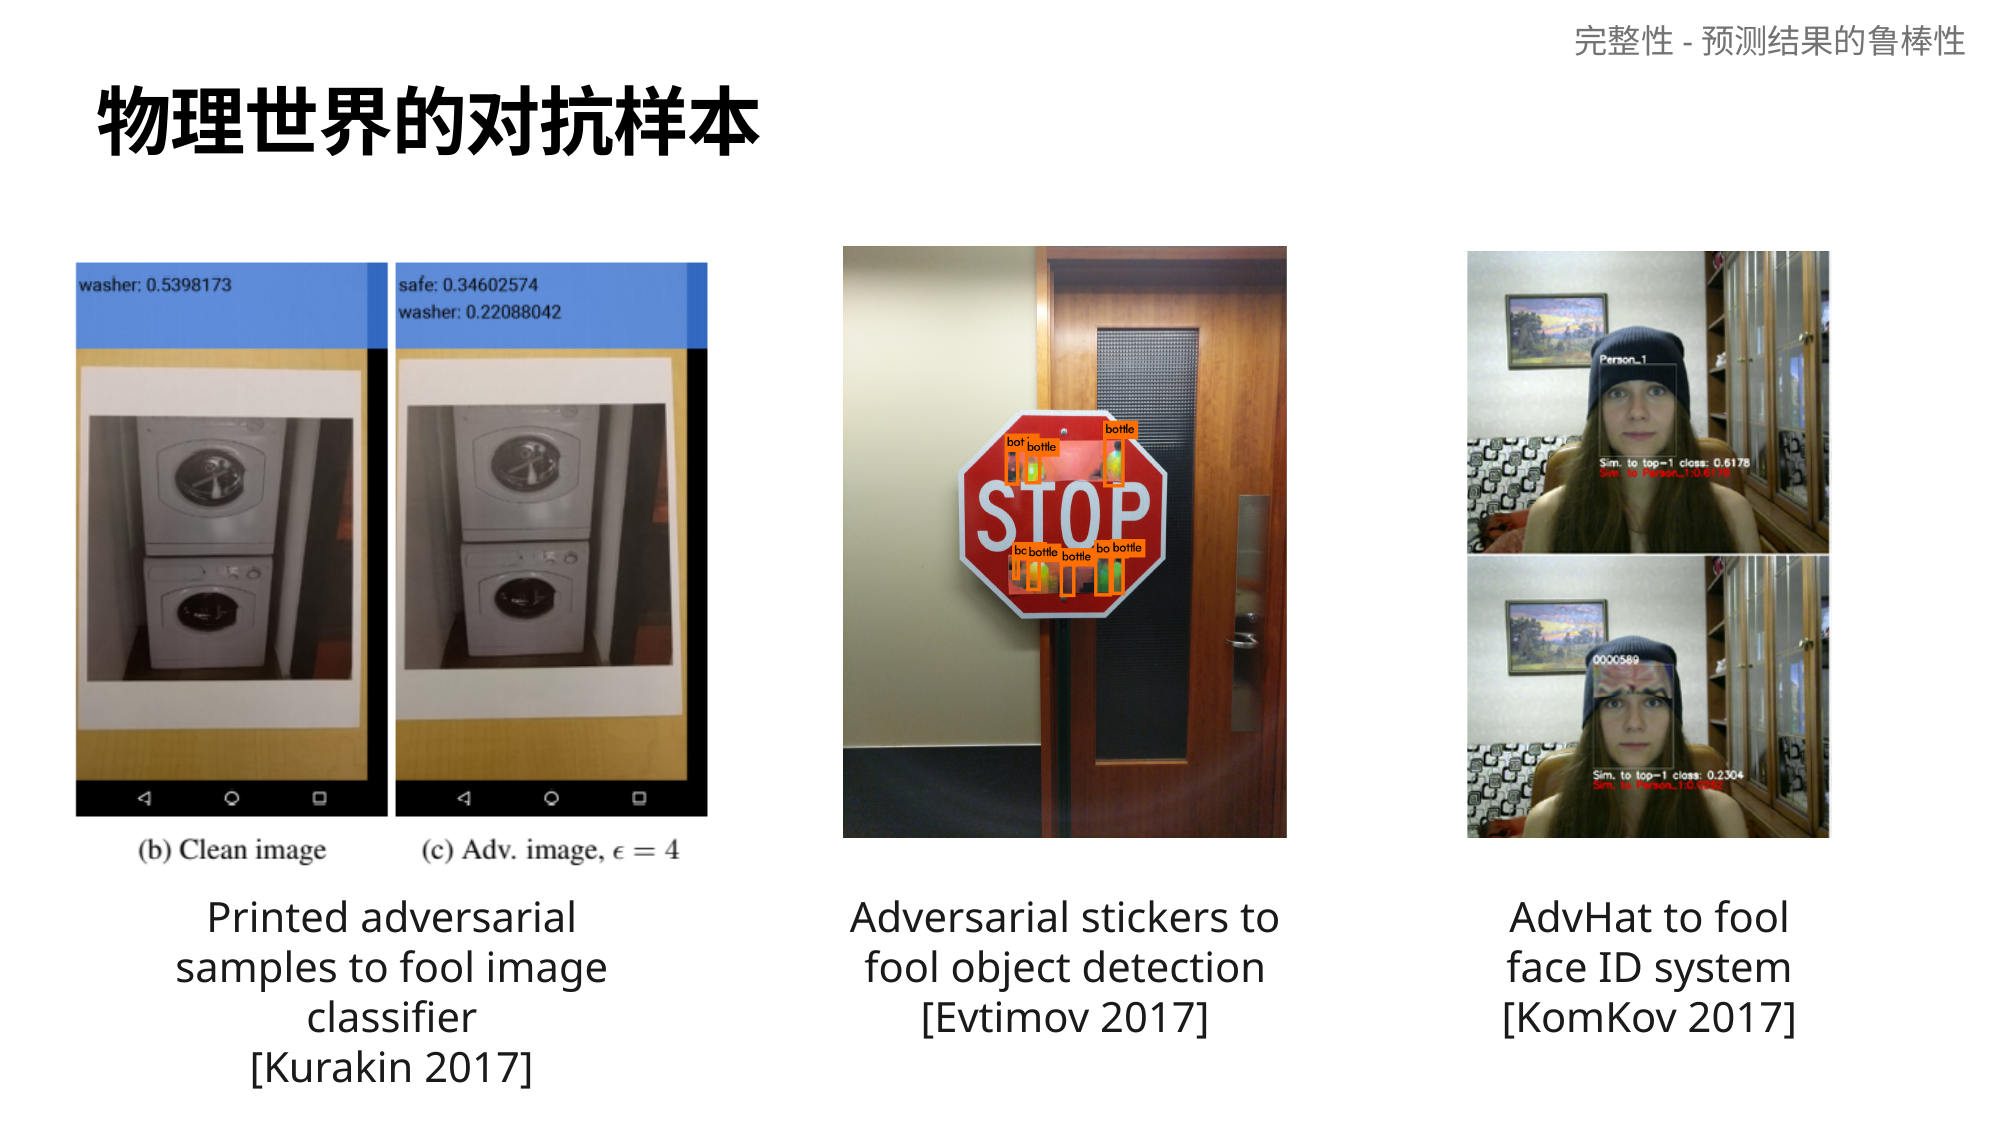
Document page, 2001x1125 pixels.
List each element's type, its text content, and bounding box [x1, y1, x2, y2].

text_box AdvHat to fool face ID system [KomKov 2017] [1476, 883, 1823, 1049]
text_box Adversarial stickers to fool object detection [Evtimov 2017] [815, 883, 1316, 1049]
title 物理世界的对抗样本 [96, 75, 1904, 166]
text_box Printed adversarial samples to fool image classifier [Kurakin 2017] [114, 883, 670, 1099]
picture [70, 255, 714, 870]
picture [1467, 251, 1832, 838]
picture [843, 246, 1288, 838]
text_box 完整性-预测结果的鲁棒性 [1559, 13, 1982, 68]
